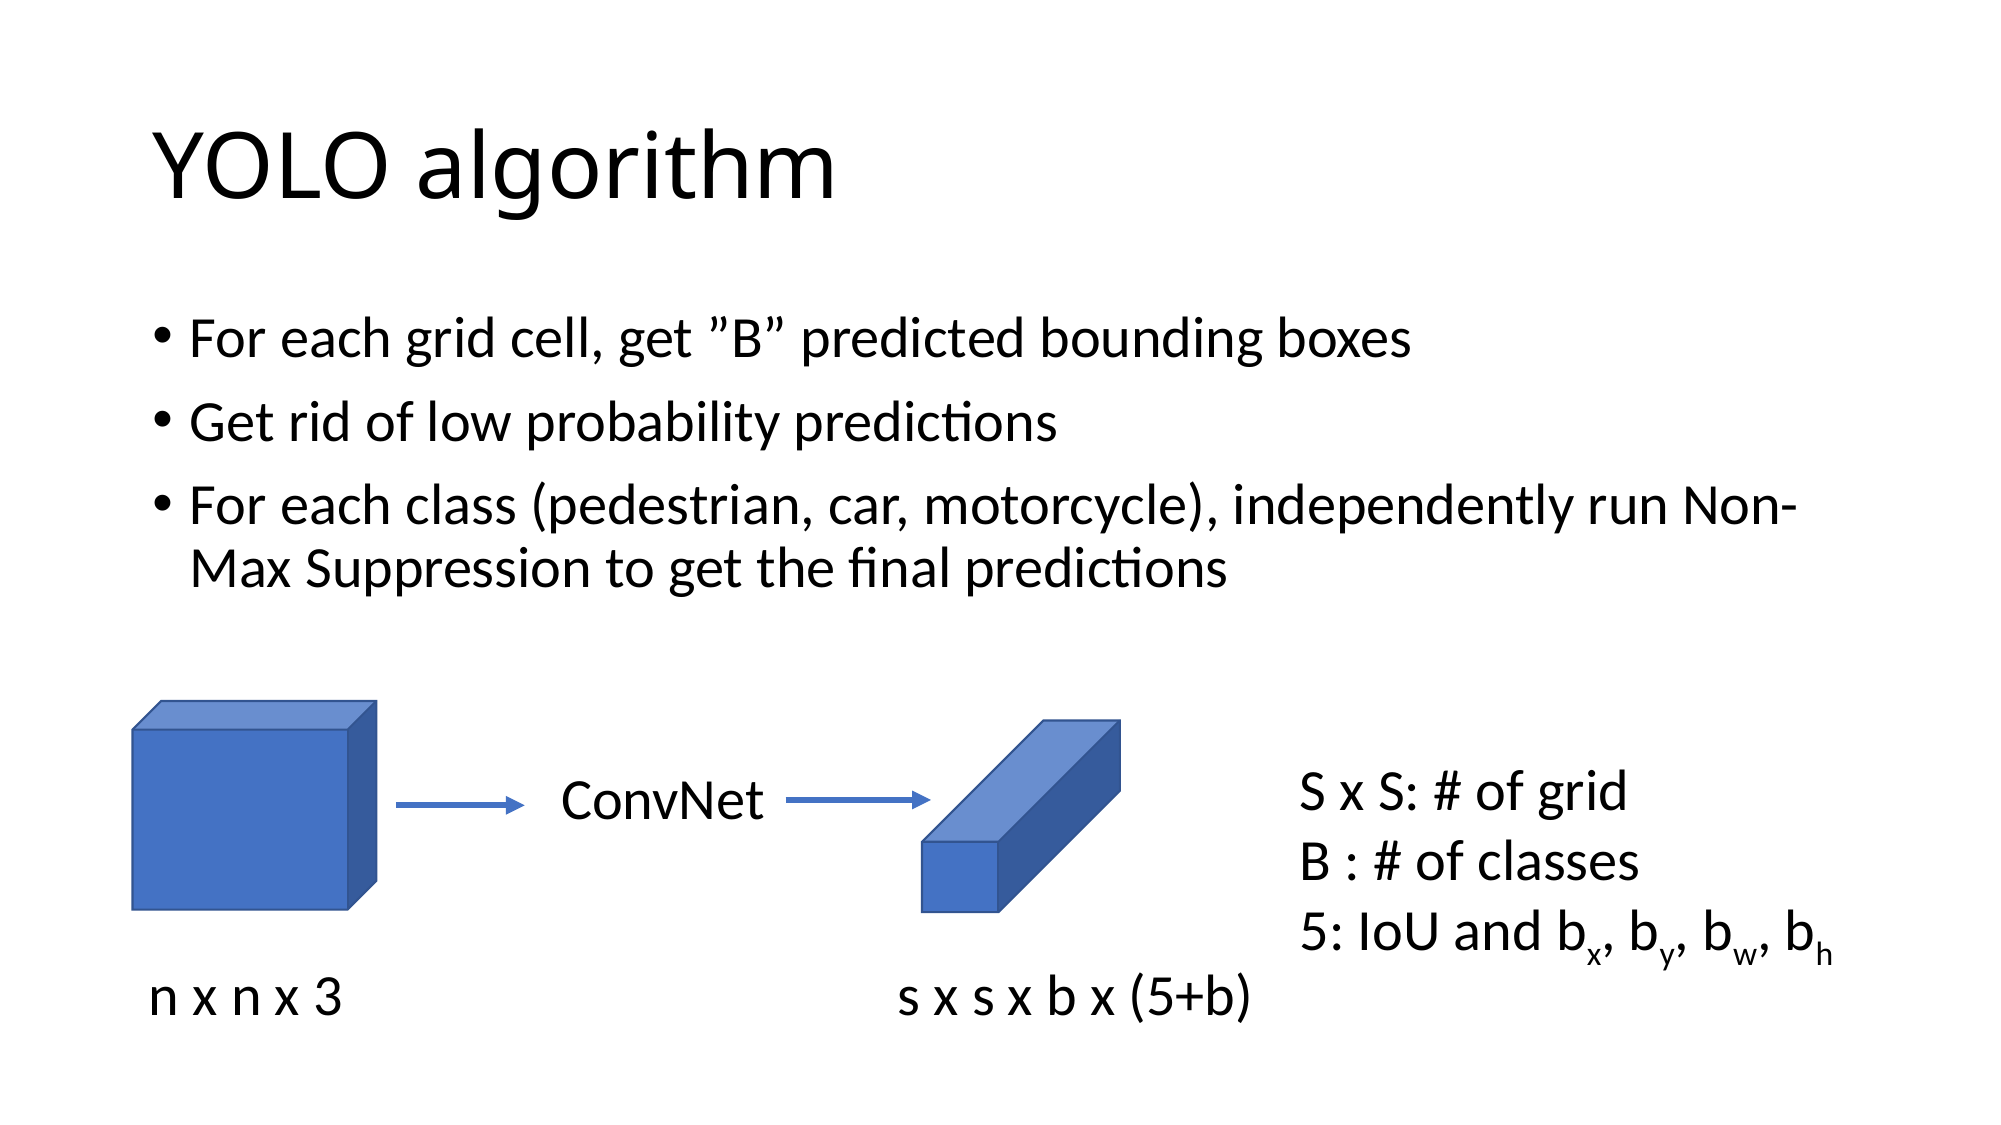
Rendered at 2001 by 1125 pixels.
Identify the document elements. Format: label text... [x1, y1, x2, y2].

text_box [132, 700, 1271, 1036]
text_box S x S: # of grid B : # of classes 5: IoU and bx, by, bw, bh [1285, 744, 1849, 980]
title YOLO algorithm [137, 59, 1863, 278]
list For each grid cell, get ”B” predicted bounding boxes Get rid of low probability predictions For each class (pedestrian, car, motorcycle), independently run Non-Max Suppression to get the final predictions [137, 299, 1863, 1014]
